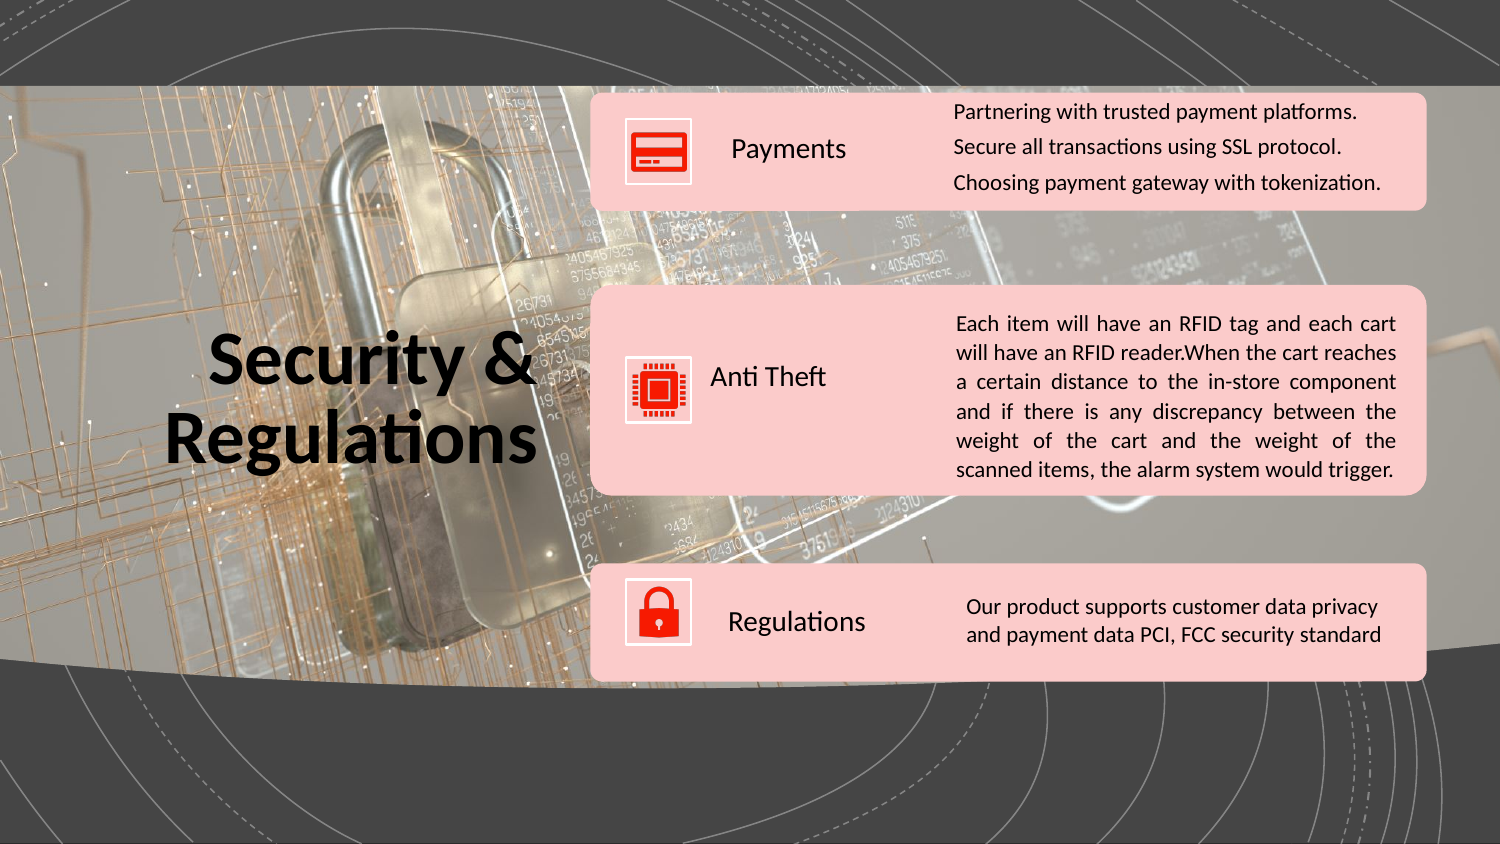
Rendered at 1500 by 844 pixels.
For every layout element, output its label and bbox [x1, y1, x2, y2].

text_box [0, 696, 1500, 844]
text_box [0, 0, 1500, 84]
picture [0, 85, 1500, 689]
text_box [589, 92, 1500, 682]
